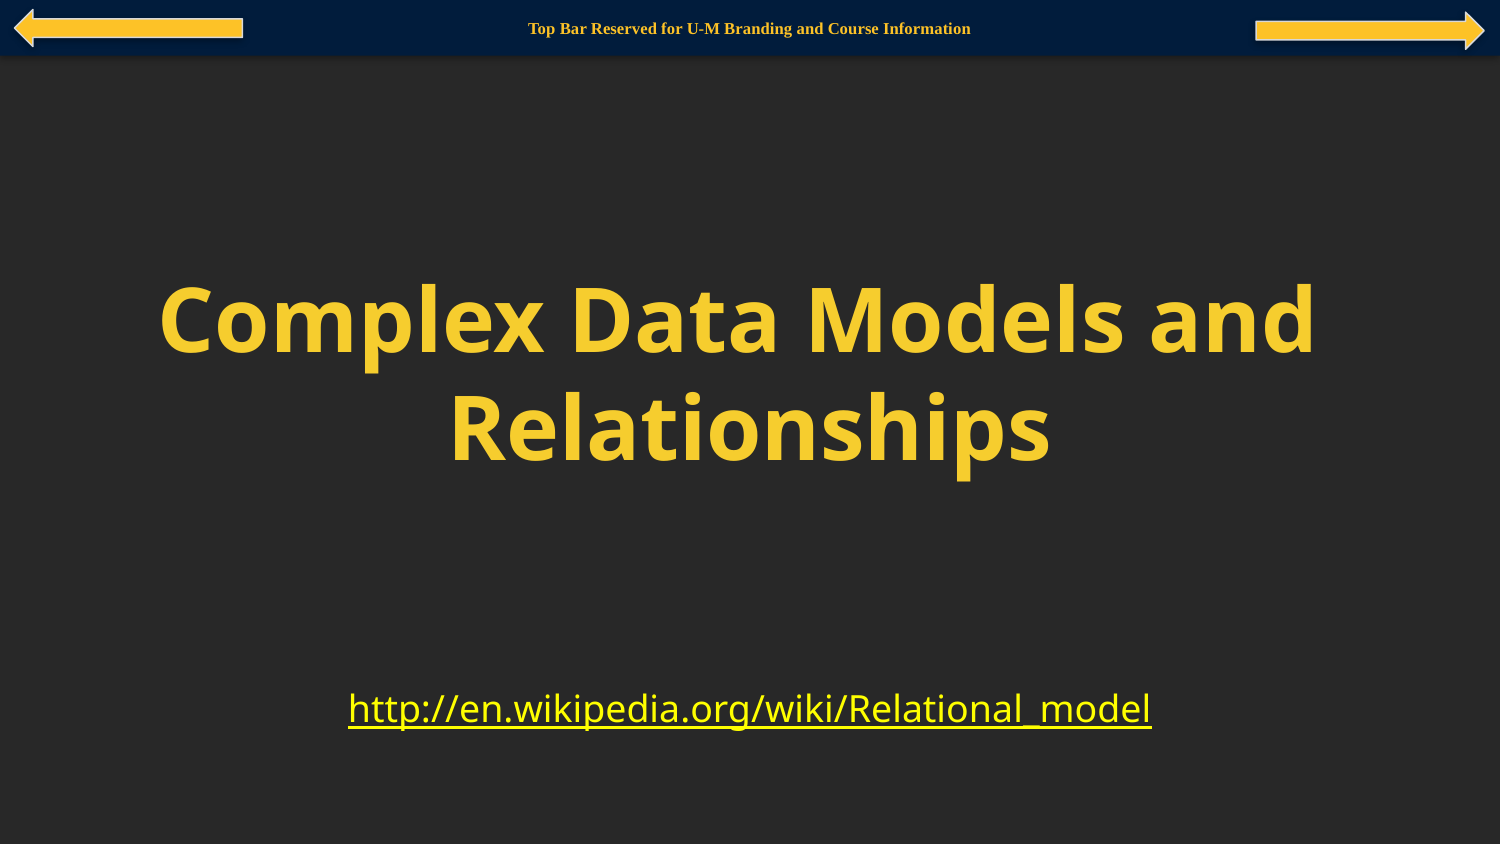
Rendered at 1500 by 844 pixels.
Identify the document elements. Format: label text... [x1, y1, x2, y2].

title Complex Data Models and Relationships [58, 366, 1442, 482]
list http://en.wikipedia.org/wiki/Relational_model [75, 681, 1425, 844]
